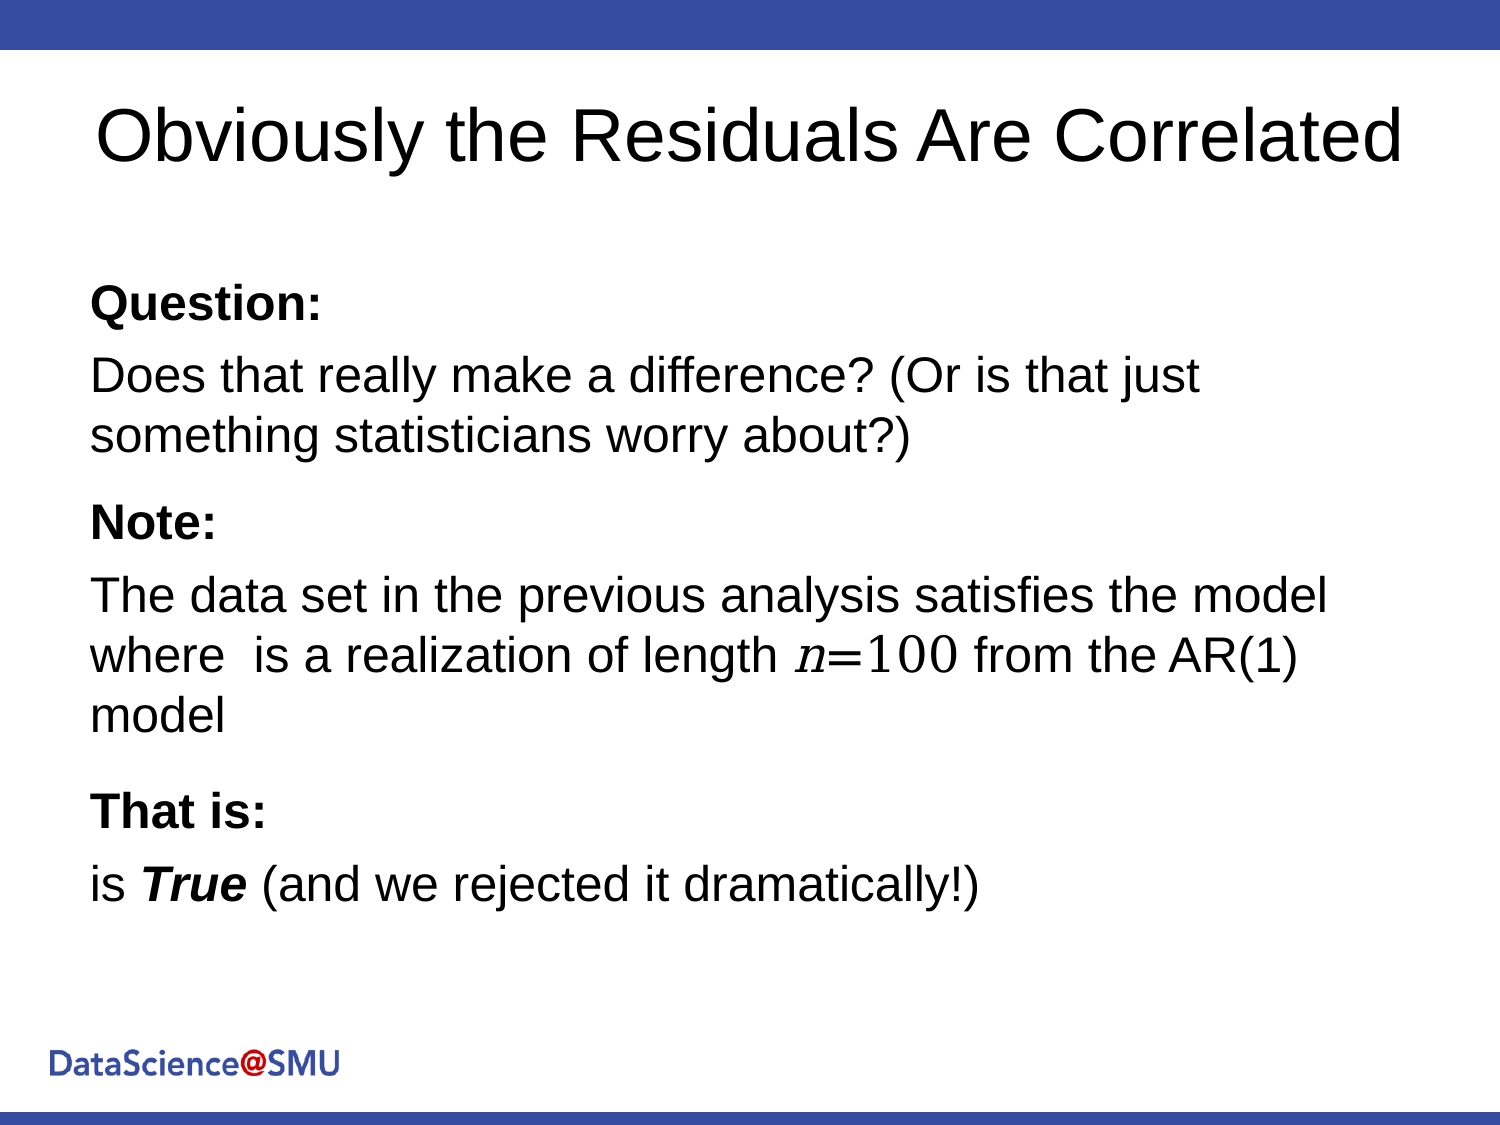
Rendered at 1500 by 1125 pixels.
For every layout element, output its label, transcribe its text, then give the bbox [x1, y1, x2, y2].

text_box Question: Does that really make a difference? (Or is that just something statisticians worry about?) [74, 262, 1425, 477]
picture [50, 1049, 339, 1076]
title Obviously the Residuals Are Correlated [75, 37, 1425, 225]
